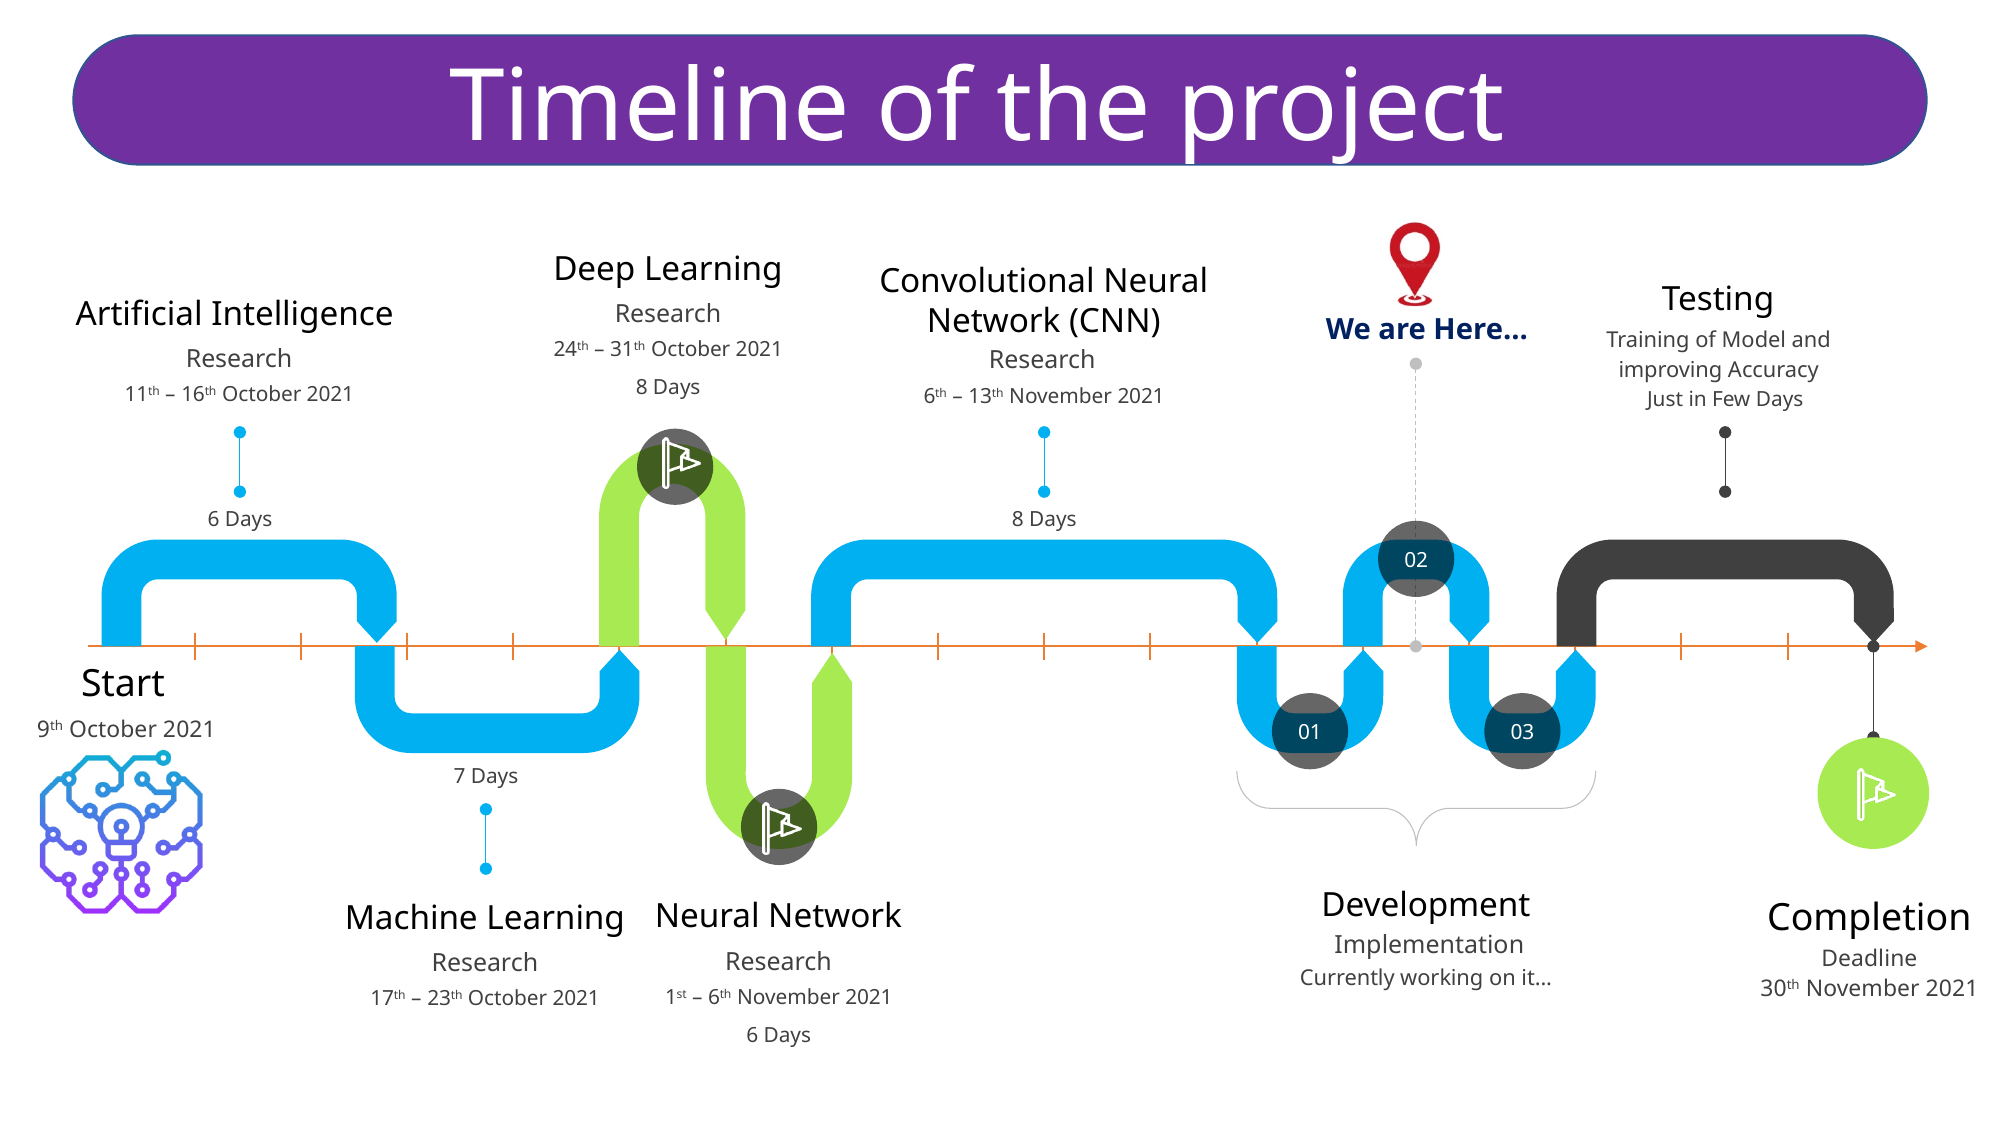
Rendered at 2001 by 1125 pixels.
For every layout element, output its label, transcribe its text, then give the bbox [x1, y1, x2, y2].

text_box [1378, 520, 1455, 597]
text_box [1555, 660, 1596, 749]
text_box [331, 896, 639, 1024]
text_box 8 Days [939, 505, 1149, 531]
text_box [354, 660, 640, 754]
picture [36, 747, 205, 916]
text_box Start [0, 659, 268, 705]
text_box [1236, 770, 1596, 846]
text_box [1449, 660, 1489, 749]
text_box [62, 292, 416, 420]
text_box [1236, 660, 1277, 749]
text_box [514, 247, 822, 375]
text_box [624, 894, 933, 1023]
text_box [87, 632, 1928, 660]
text_box [703, 456, 746, 632]
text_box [636, 428, 714, 505]
text_box Timeline of the project [72, 34, 1928, 166]
text_box [599, 453, 642, 632]
text_box [1343, 660, 1384, 749]
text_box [1484, 693, 1561, 770]
text_box 7 Days [381, 762, 591, 788]
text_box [1271, 693, 1349, 770]
picture [1366, 216, 1463, 313]
text_box [809, 660, 853, 838]
text_box 9th October 2021 [14, 714, 239, 754]
text_box [1556, 539, 1894, 632]
text_box [101, 539, 397, 632]
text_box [1536, 277, 1900, 413]
text_box [811, 539, 1278, 632]
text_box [1316, 310, 1538, 647]
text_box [821, 259, 1265, 434]
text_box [1724, 892, 2000, 1013]
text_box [1817, 737, 1930, 849]
text_box [705, 660, 749, 838]
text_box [1281, 883, 1575, 1003]
text_box 6 Days [135, 505, 345, 531]
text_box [740, 788, 818, 866]
